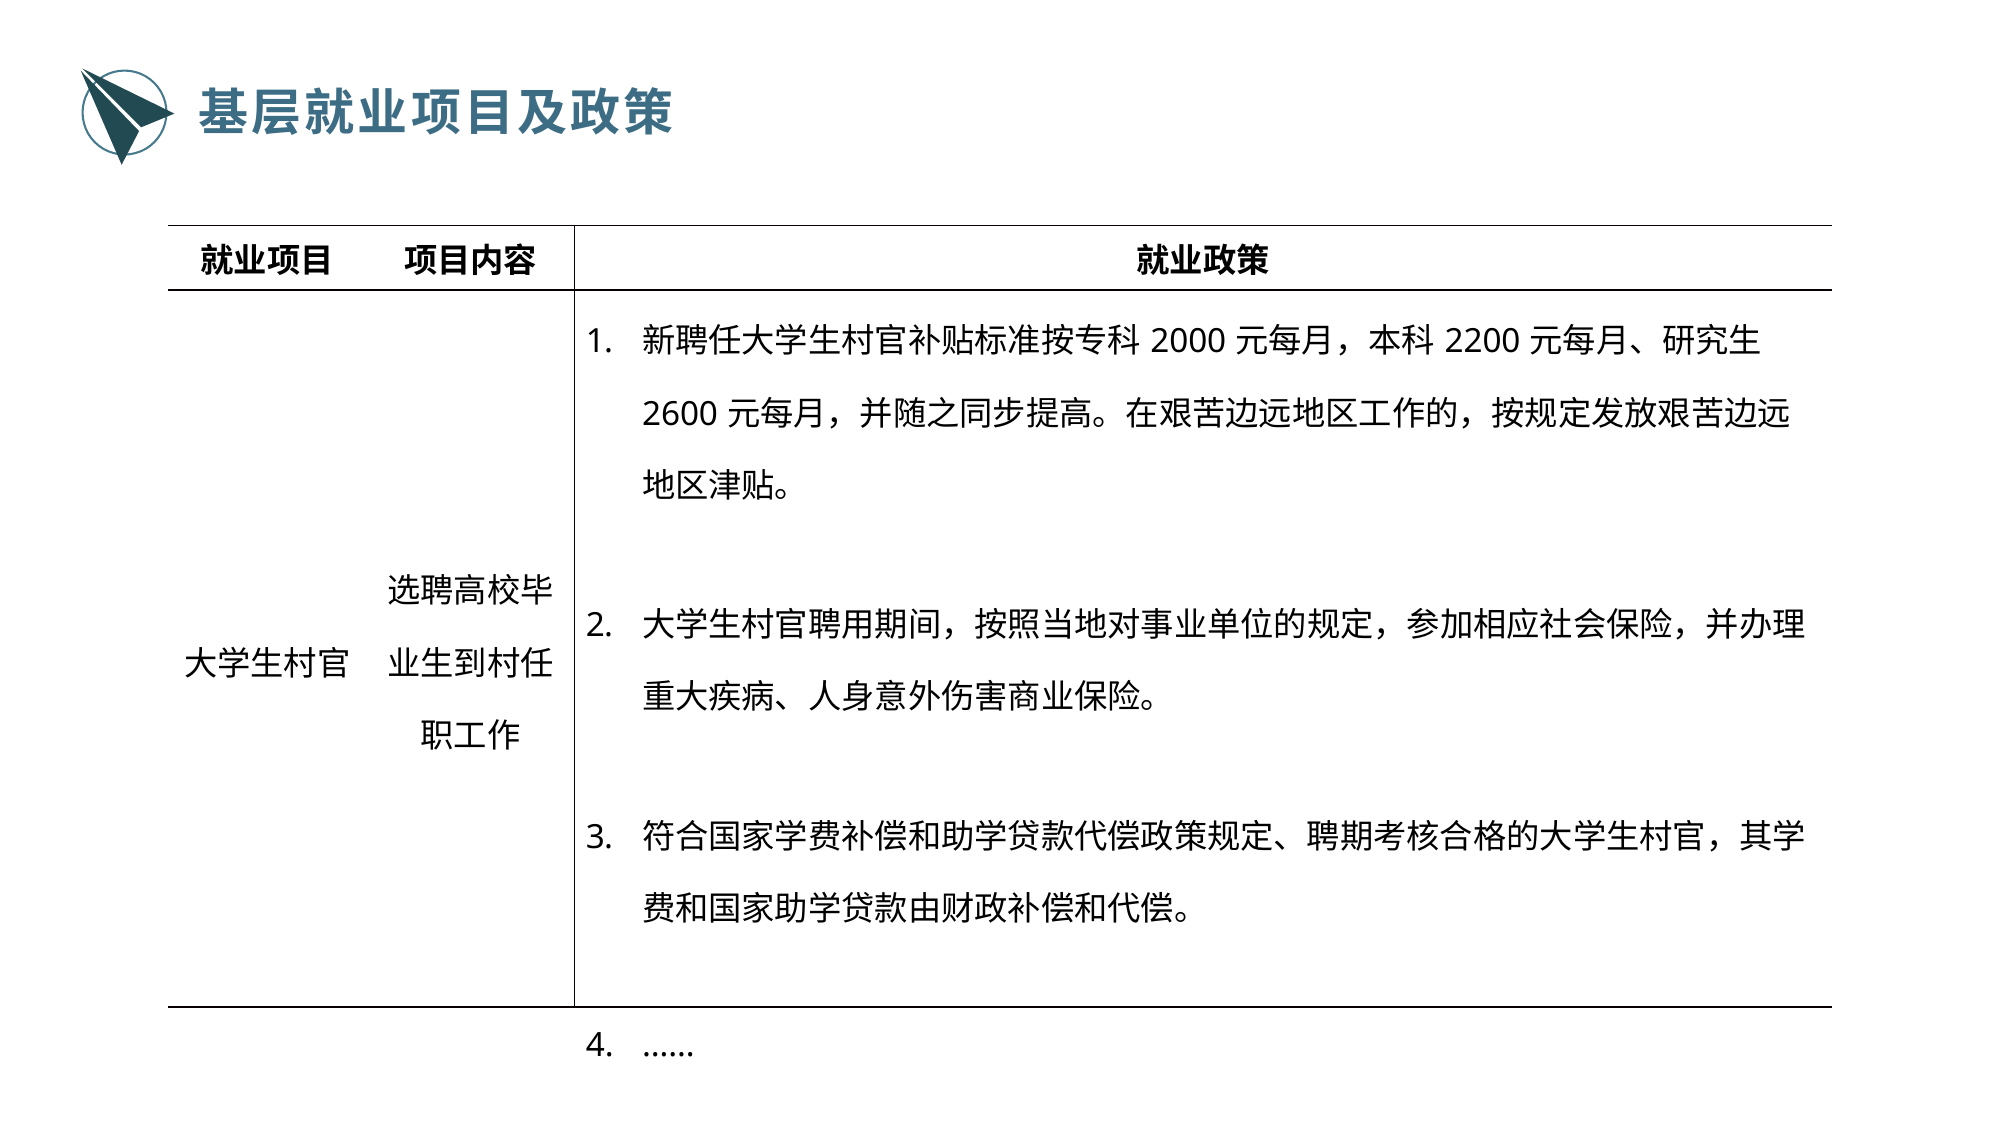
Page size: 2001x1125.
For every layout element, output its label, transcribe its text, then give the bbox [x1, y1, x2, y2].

table_cell 选聘高校毕业生到村任职工作 [367, 291, 574, 1006]
text_box 基层就业项目及政策 [183, 72, 1184, 148]
table_cell 新聘任大学生村官补贴标准按专科2000元每月，本科2200元每月、研究生2600元每月，并随之同步提高。在艰苦边远地区工作的，按规定发放艰苦边远地区津贴。 大学生村官聘用期间，按照当地对事业单位的规定，参加相应社会保险，并办理重大疾病、人身意外伤害商业保险。 符合国家学费补偿和助学贷款代偿政策规定、聘期考核合格的大学生村官，其学费和国家助学贷款由财政补偿和代偿。 …… [575, 291, 1832, 1006]
table_header 就业项目 [168, 226, 367, 289]
table_cell 大学生村官 [168, 291, 367, 1006]
table_header 就业政策 [575, 226, 1832, 289]
table_header 项目内容 [367, 226, 574, 289]
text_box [80, 68, 175, 165]
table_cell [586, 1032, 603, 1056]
